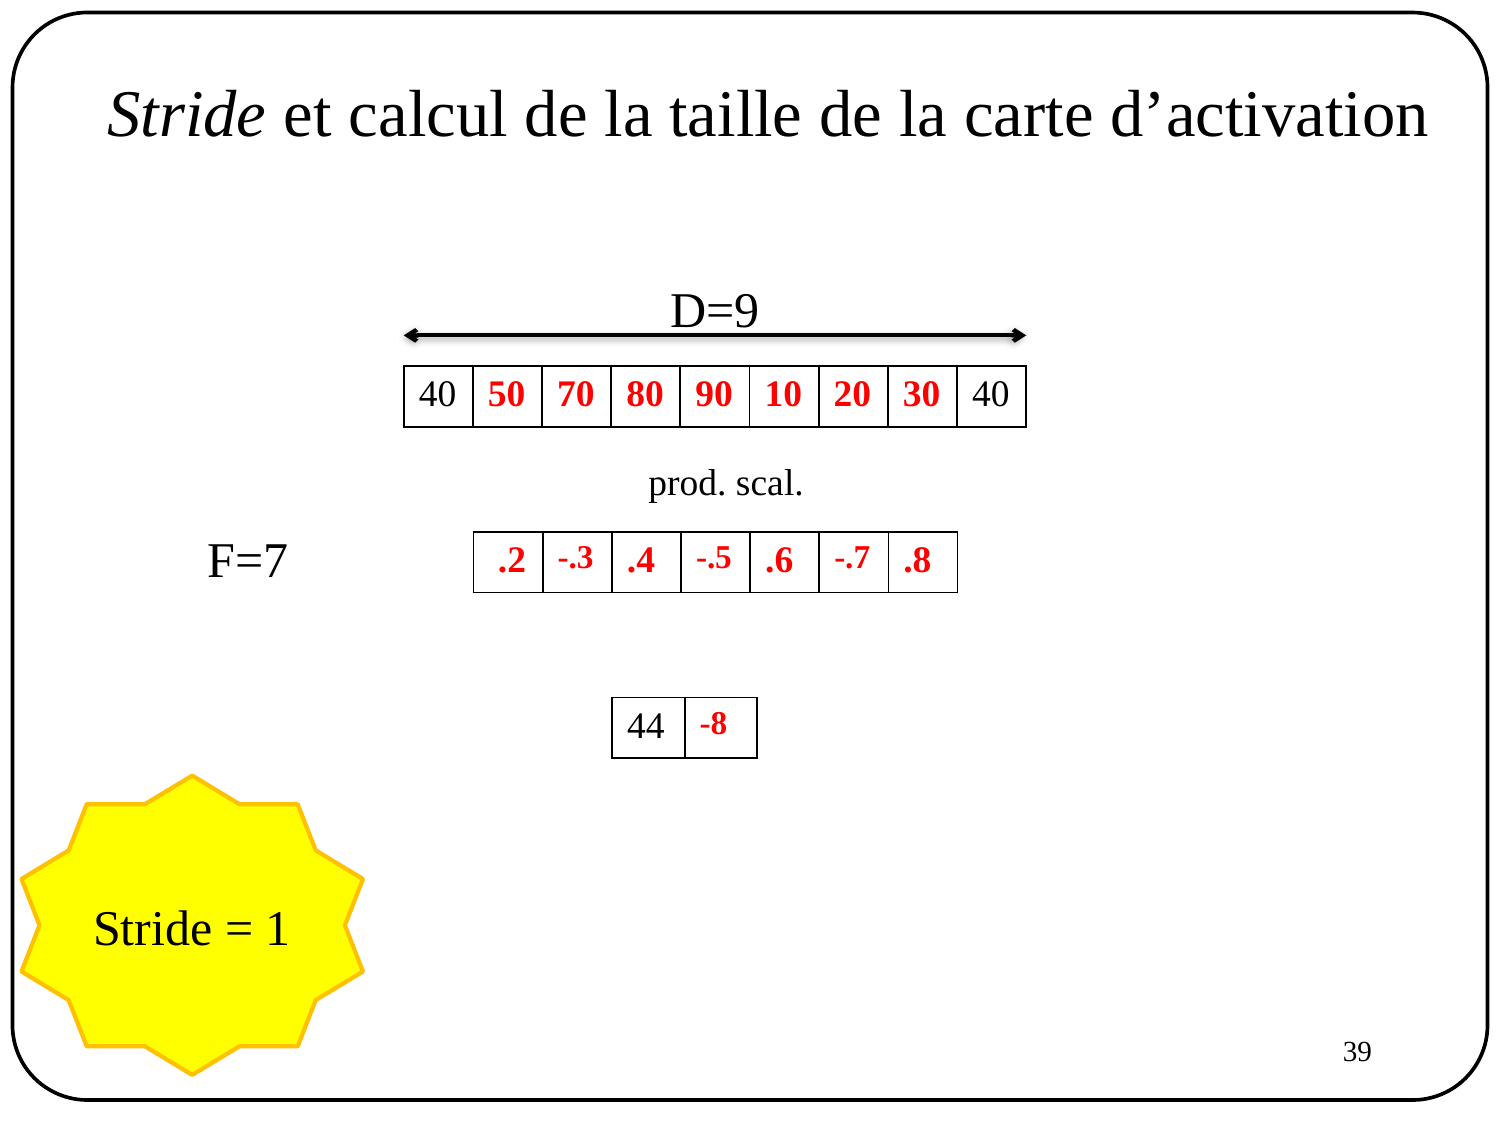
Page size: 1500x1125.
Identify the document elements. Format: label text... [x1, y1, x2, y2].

table_header 40 [405, 367, 472, 426]
text_box F=7 [192, 519, 304, 595]
text_box Stride et calcul de la taille de la carte d’activation [92, 62, 1447, 158]
table_header 70 [543, 367, 610, 426]
table_header 90 [681, 367, 749, 426]
table_header .6 [751, 533, 818, 592]
table_header 40 [958, 367, 1025, 426]
text_box prod. scal. [633, 450, 819, 511]
table_header -.5 [682, 533, 749, 592]
table_header -.3 [544, 533, 611, 592]
text_box Stride = 1 [19, 773, 365, 1077]
slide_number 39 [1074, 1024, 1388, 1101]
table_header .4 [613, 533, 680, 592]
table_header -8 [686, 698, 756, 757]
text_box D=9 [655, 269, 775, 334]
table_header -.7 [820, 533, 888, 592]
table_header .8 [889, 533, 957, 592]
table_header 30 [889, 367, 956, 426]
table_header 80 [612, 367, 679, 426]
table_header 44 [613, 698, 684, 757]
table_header .2 [474, 533, 542, 592]
table_header 50 [474, 367, 541, 426]
table_header 10 [750, 367, 818, 426]
table_header 20 [820, 367, 887, 426]
